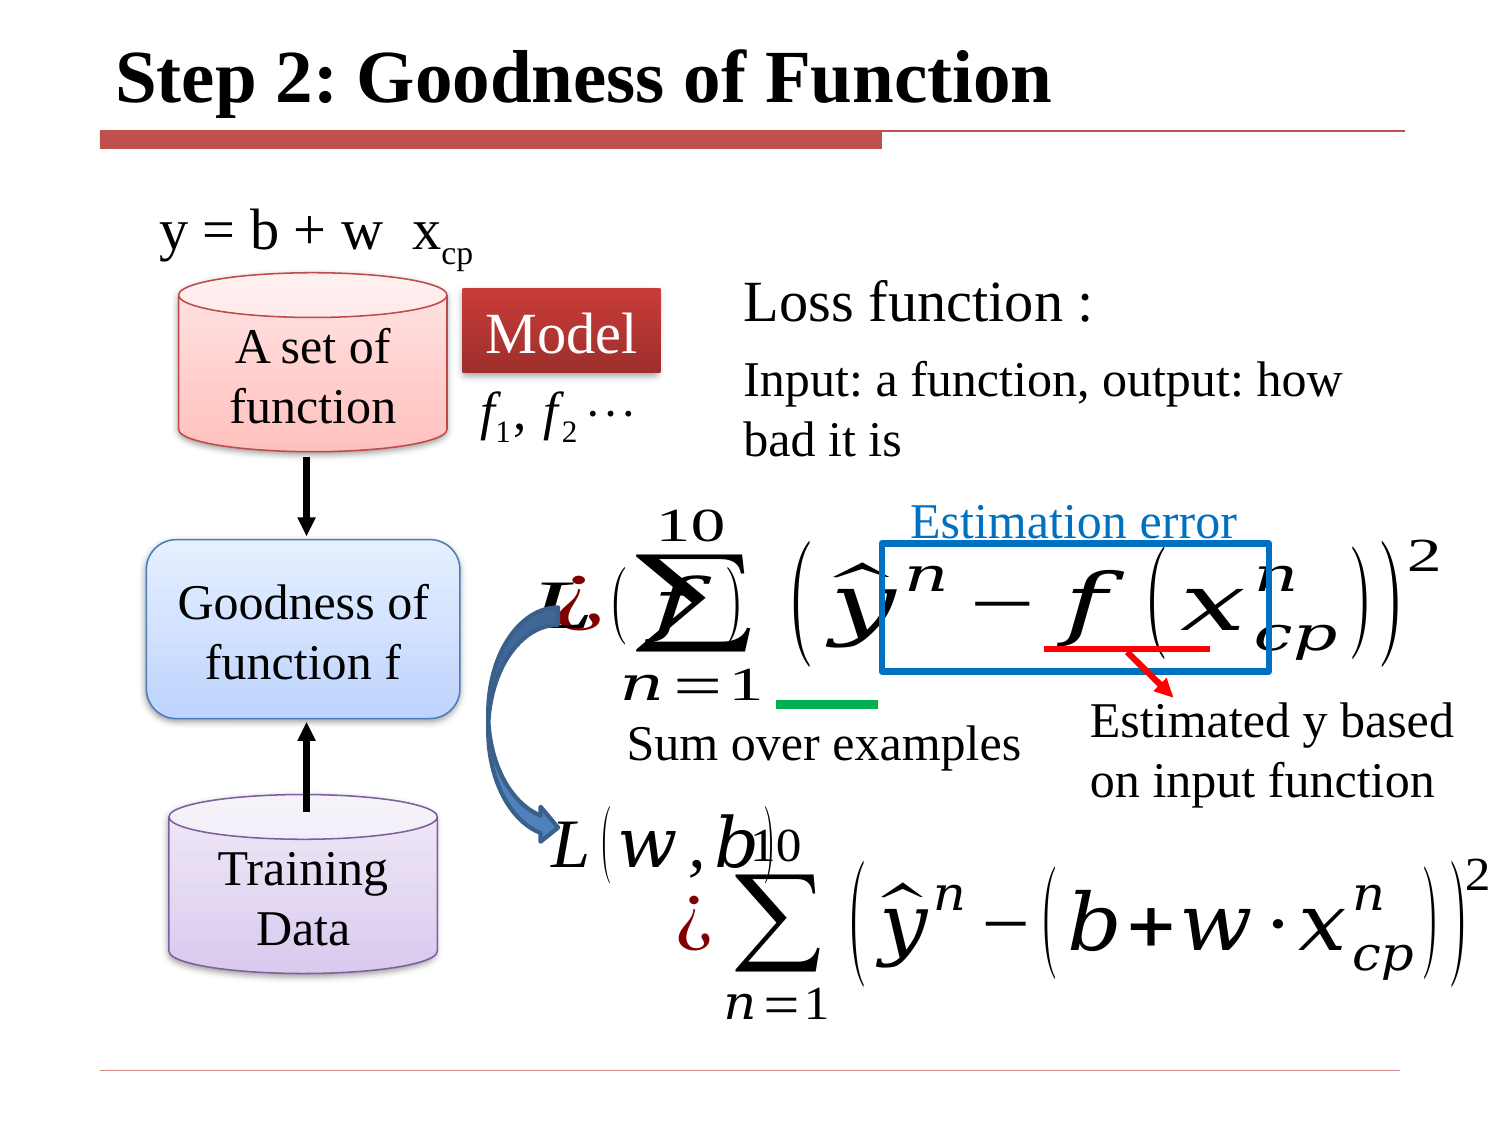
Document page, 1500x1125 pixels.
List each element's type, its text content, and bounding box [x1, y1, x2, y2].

text_box Estimated y based on input function [1075, 680, 1500, 815]
text_box Best Function [171, 796, 436, 838]
text_box [486, 605, 561, 844]
text_box A set of function [177, 271, 448, 453]
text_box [1126, 651, 1174, 698]
text_box Training Data [168, 793, 439, 975]
title Step 2: Goodness of Function [100, 30, 1412, 126]
text_box [880, 541, 1271, 673]
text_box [462, 375, 645, 452]
text_box Model [462, 288, 661, 373]
text_box Input: a function, output: how bad it is [728, 338, 1360, 474]
text_box Goodness of function f [145, 538, 461, 720]
table_cell 14.9 [180, 274, 445, 316]
text_box Estimation error [895, 481, 1306, 557]
text_box Sum over examples [611, 703, 1076, 778]
